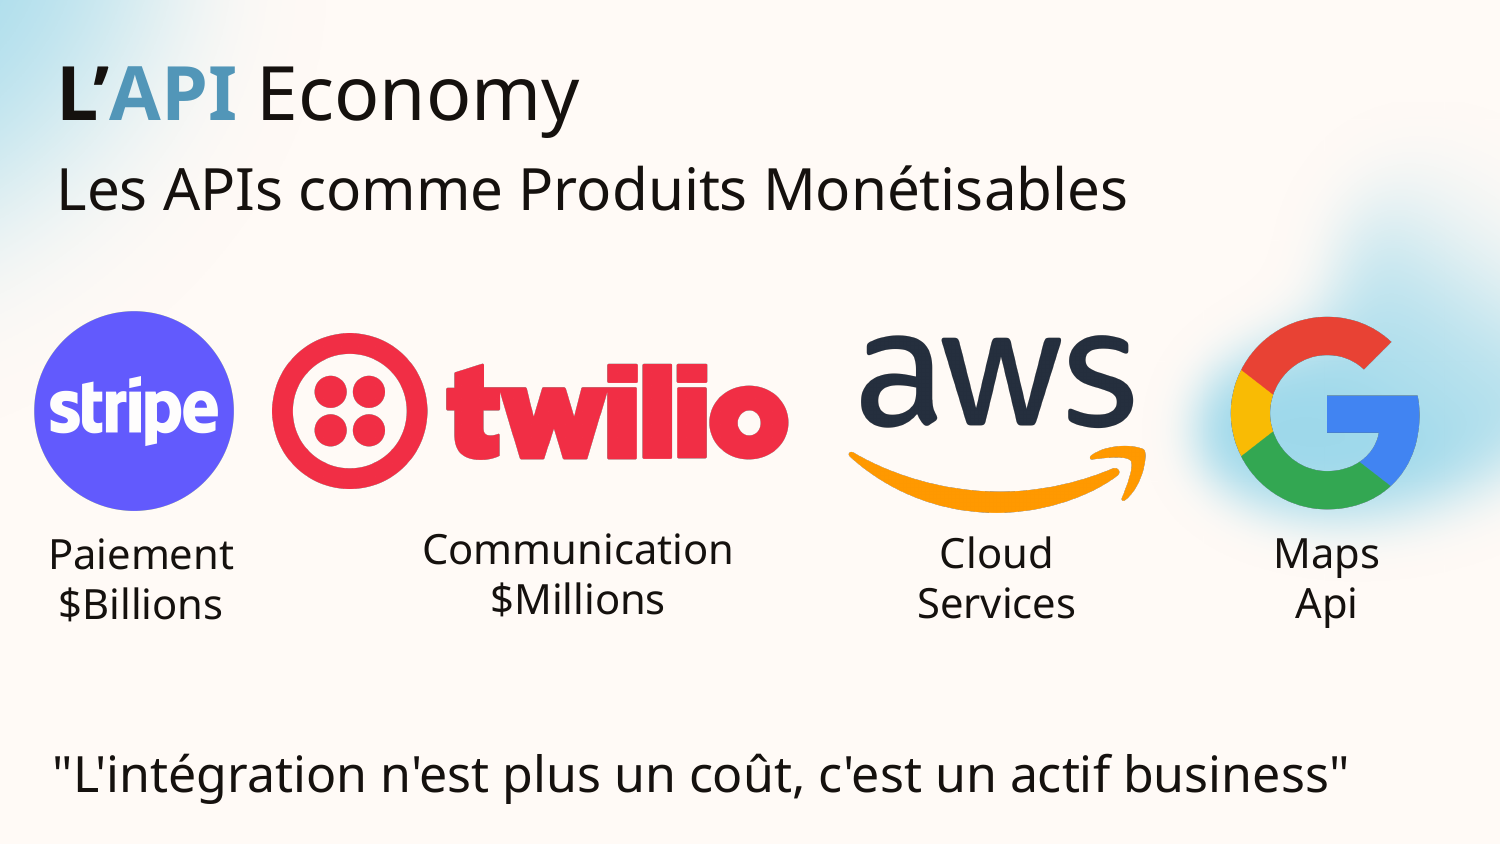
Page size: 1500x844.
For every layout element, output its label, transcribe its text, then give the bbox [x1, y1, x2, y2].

picture [847, 0, 1500, 518]
picture [963, 651, 1500, 844]
text_box Cloud Services [785, 511, 1115, 651]
text_box Les APIs comme Produits Monétisables [41, 137, 1223, 245]
text_box Maps Api [1115, 511, 1500, 651]
text_box "L'intégration n'est plus un coût, c'est un actif business" [37, 727, 1463, 835]
picture [0, 0, 791, 742]
text_box Paiement $Billions [22, 512, 260, 653]
title L’API Economy [41, 30, 756, 137]
text_box Communication $Millions [366, 507, 790, 647]
